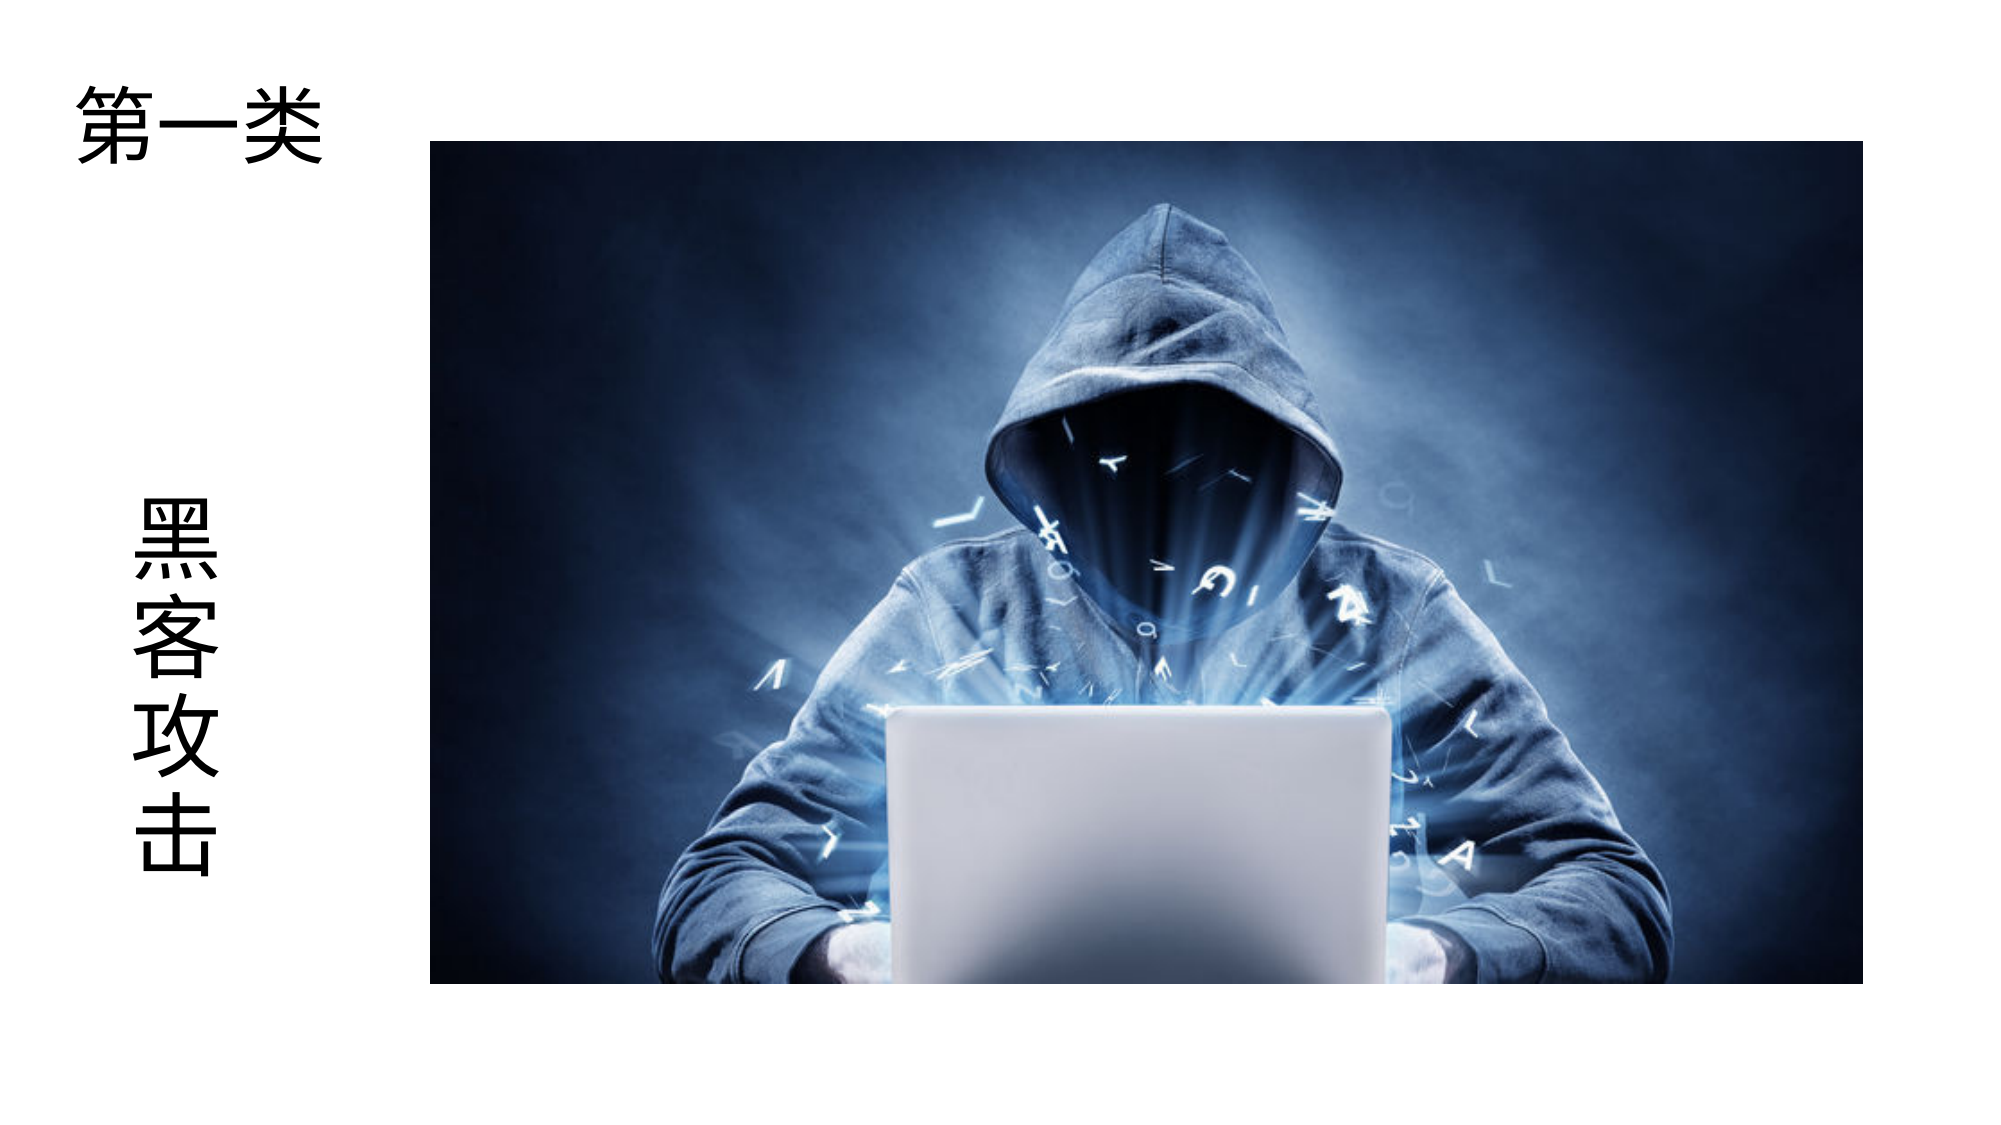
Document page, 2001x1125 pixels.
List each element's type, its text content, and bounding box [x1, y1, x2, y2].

picture [430, 141, 1863, 984]
title 黑 客 攻 击 [115, 371, 353, 898]
text_box 第一类 [57, 66, 342, 184]
